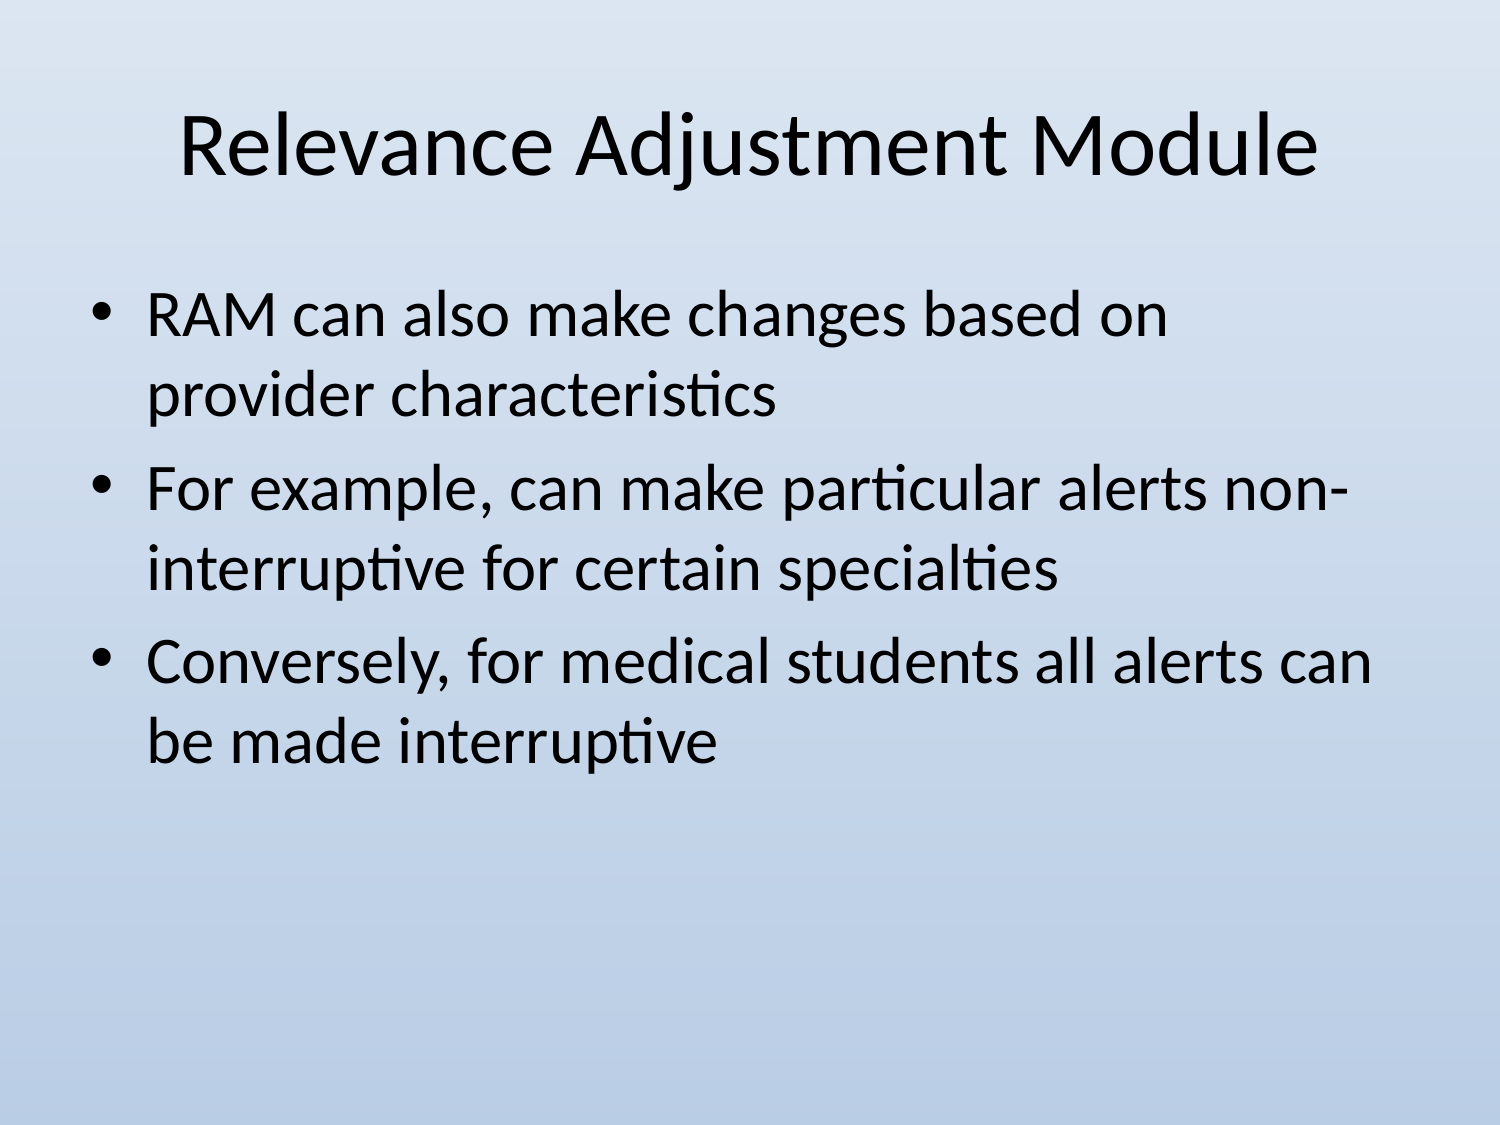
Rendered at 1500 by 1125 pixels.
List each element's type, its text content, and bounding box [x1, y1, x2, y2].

list RAM can also make changes based on provider characteristics For example, can make particular alerts non-interruptive for certain specialties Conversely, for medical students all alerts can be made interruptive [75, 262, 1425, 1005]
title Relevance Adjustment Module [75, 45, 1425, 233]
